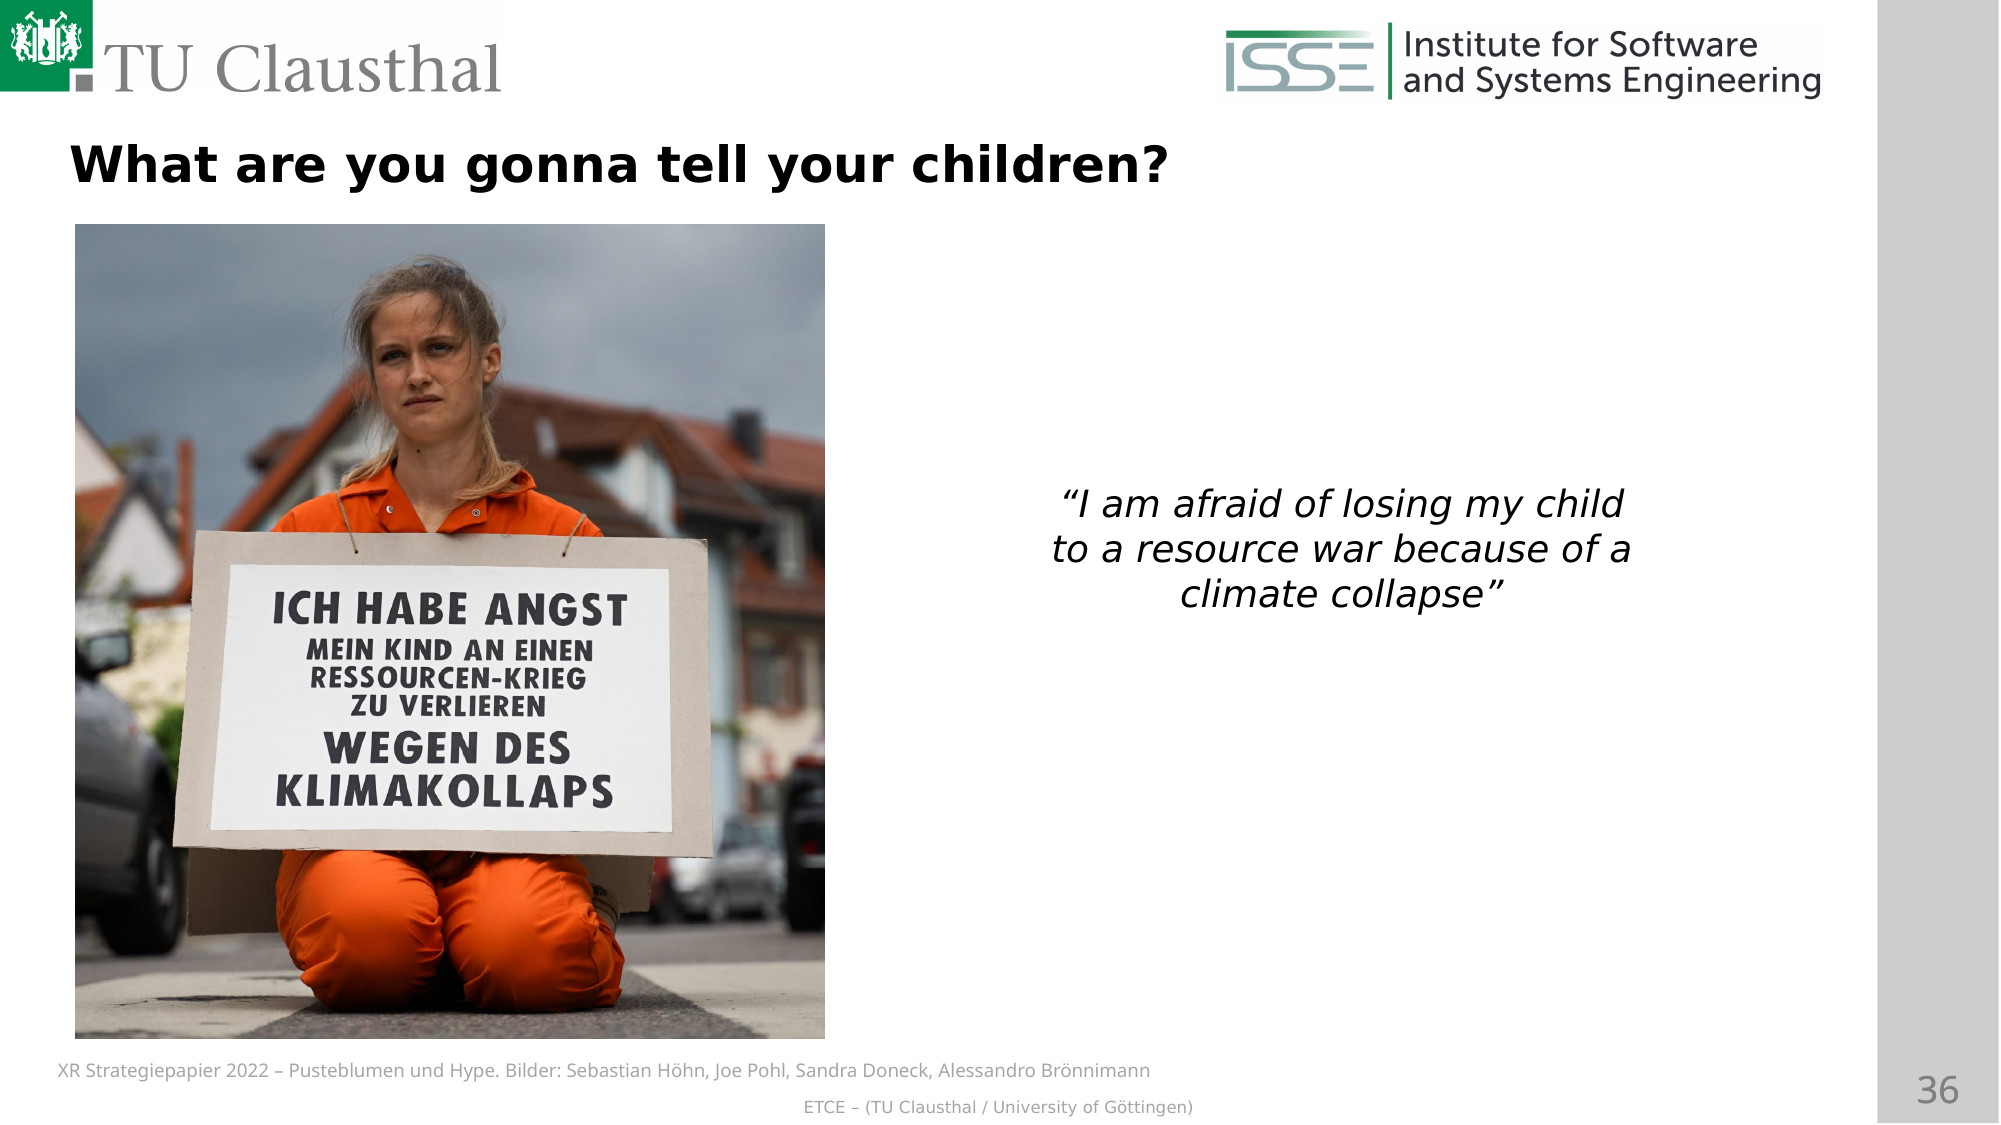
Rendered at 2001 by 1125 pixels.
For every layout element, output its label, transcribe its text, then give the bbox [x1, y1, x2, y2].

text_box What are you gonna tell your children? [54, 125, 1818, 207]
text_box XR Strategiepapier 2022 – Pusteblumen und Hype. Bilder: Sebastian Höhn, Joe Pohl, Sandra Doneck, Alessandro Brönnimann [43, 1051, 1319, 1089]
picture [75, 224, 825, 1039]
picture [0, 0, 501, 92]
picture [1218, 22, 1826, 106]
text_box “I am afraid of losing my child to a resource war because of a climate collapse” [1035, 307, 1650, 787]
